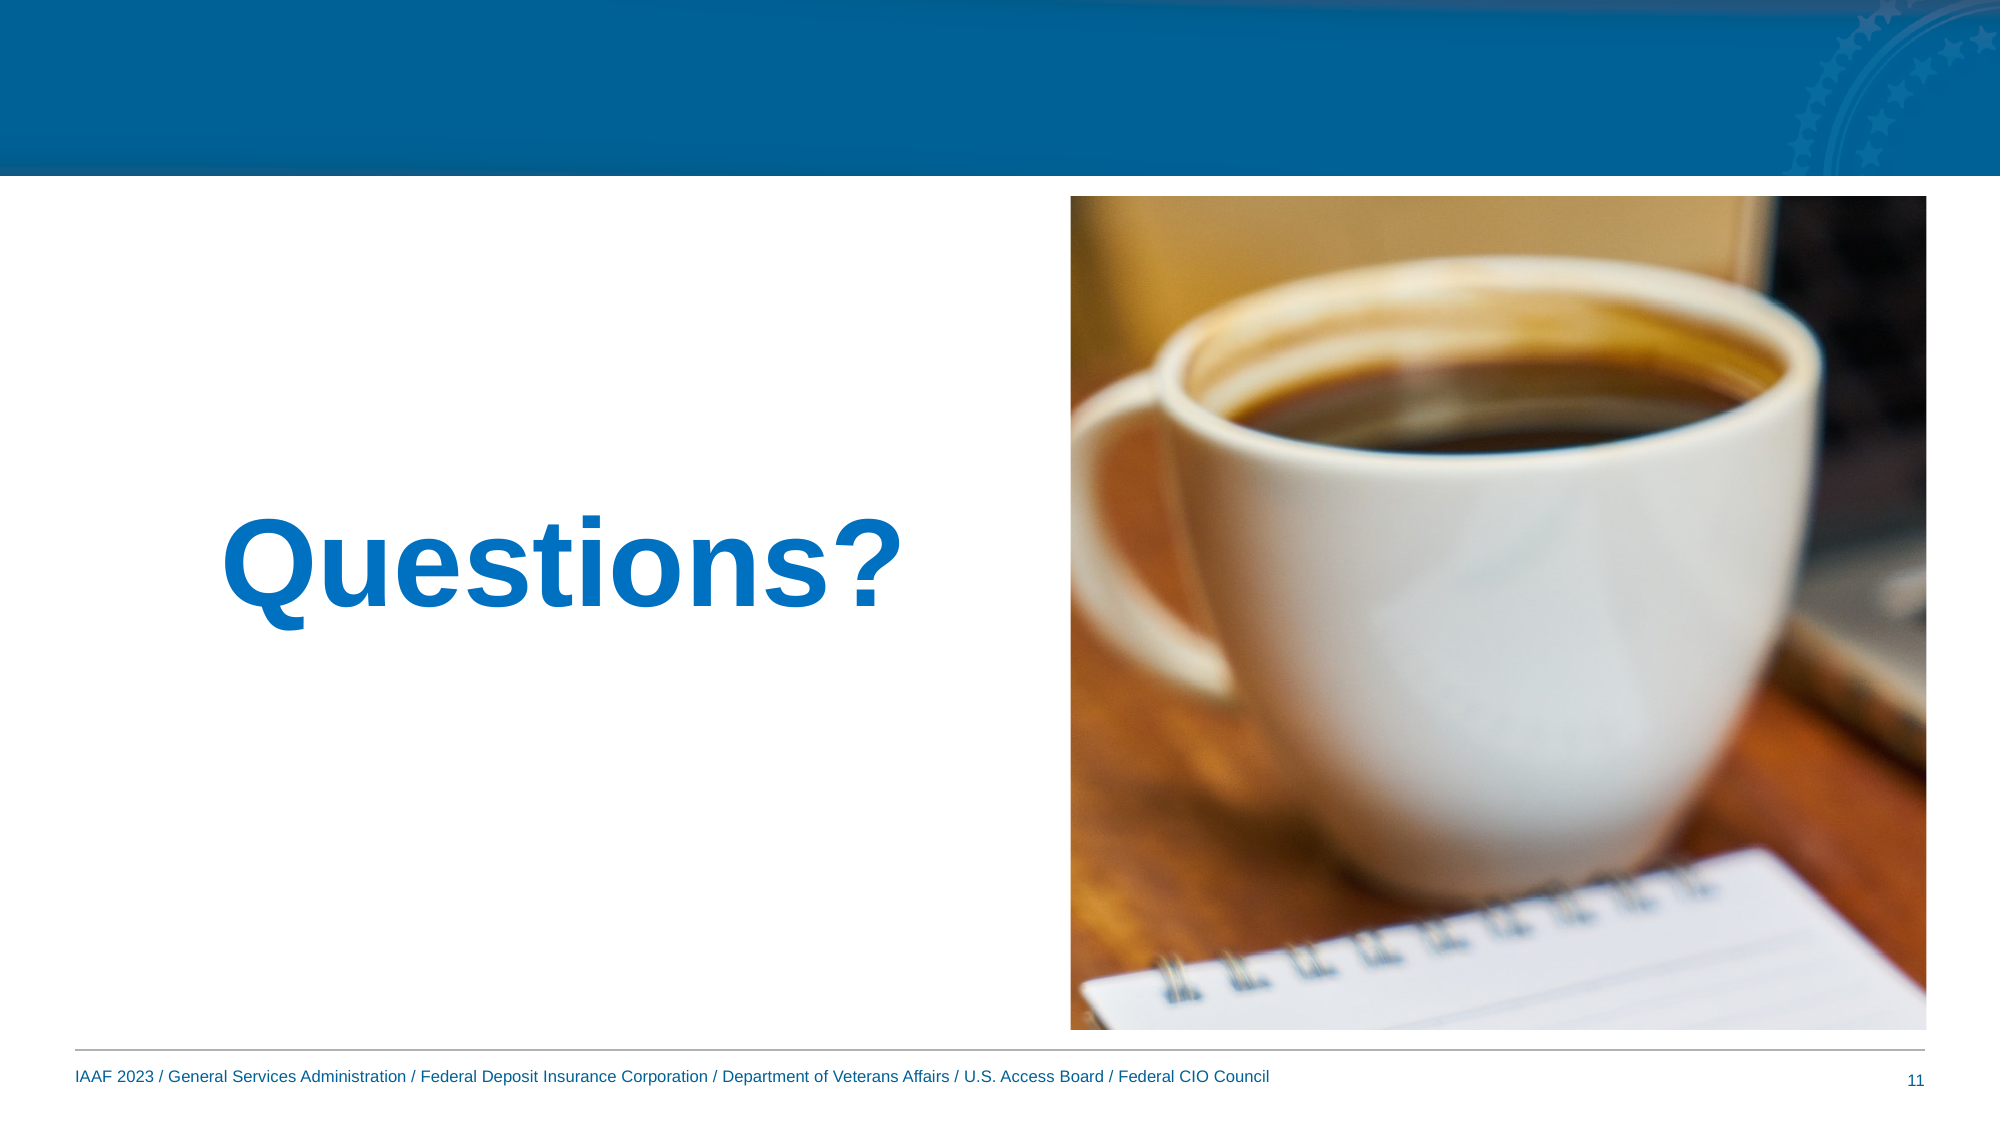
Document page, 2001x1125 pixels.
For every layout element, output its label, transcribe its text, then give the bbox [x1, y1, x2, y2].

slide_number 11 [1880, 1065, 1925, 1095]
picture [0, 0, 2000, 176]
title Questions? [59, 464, 1065, 661]
picture [0, 168, 666, 176]
picture [1070, 196, 1927, 1030]
